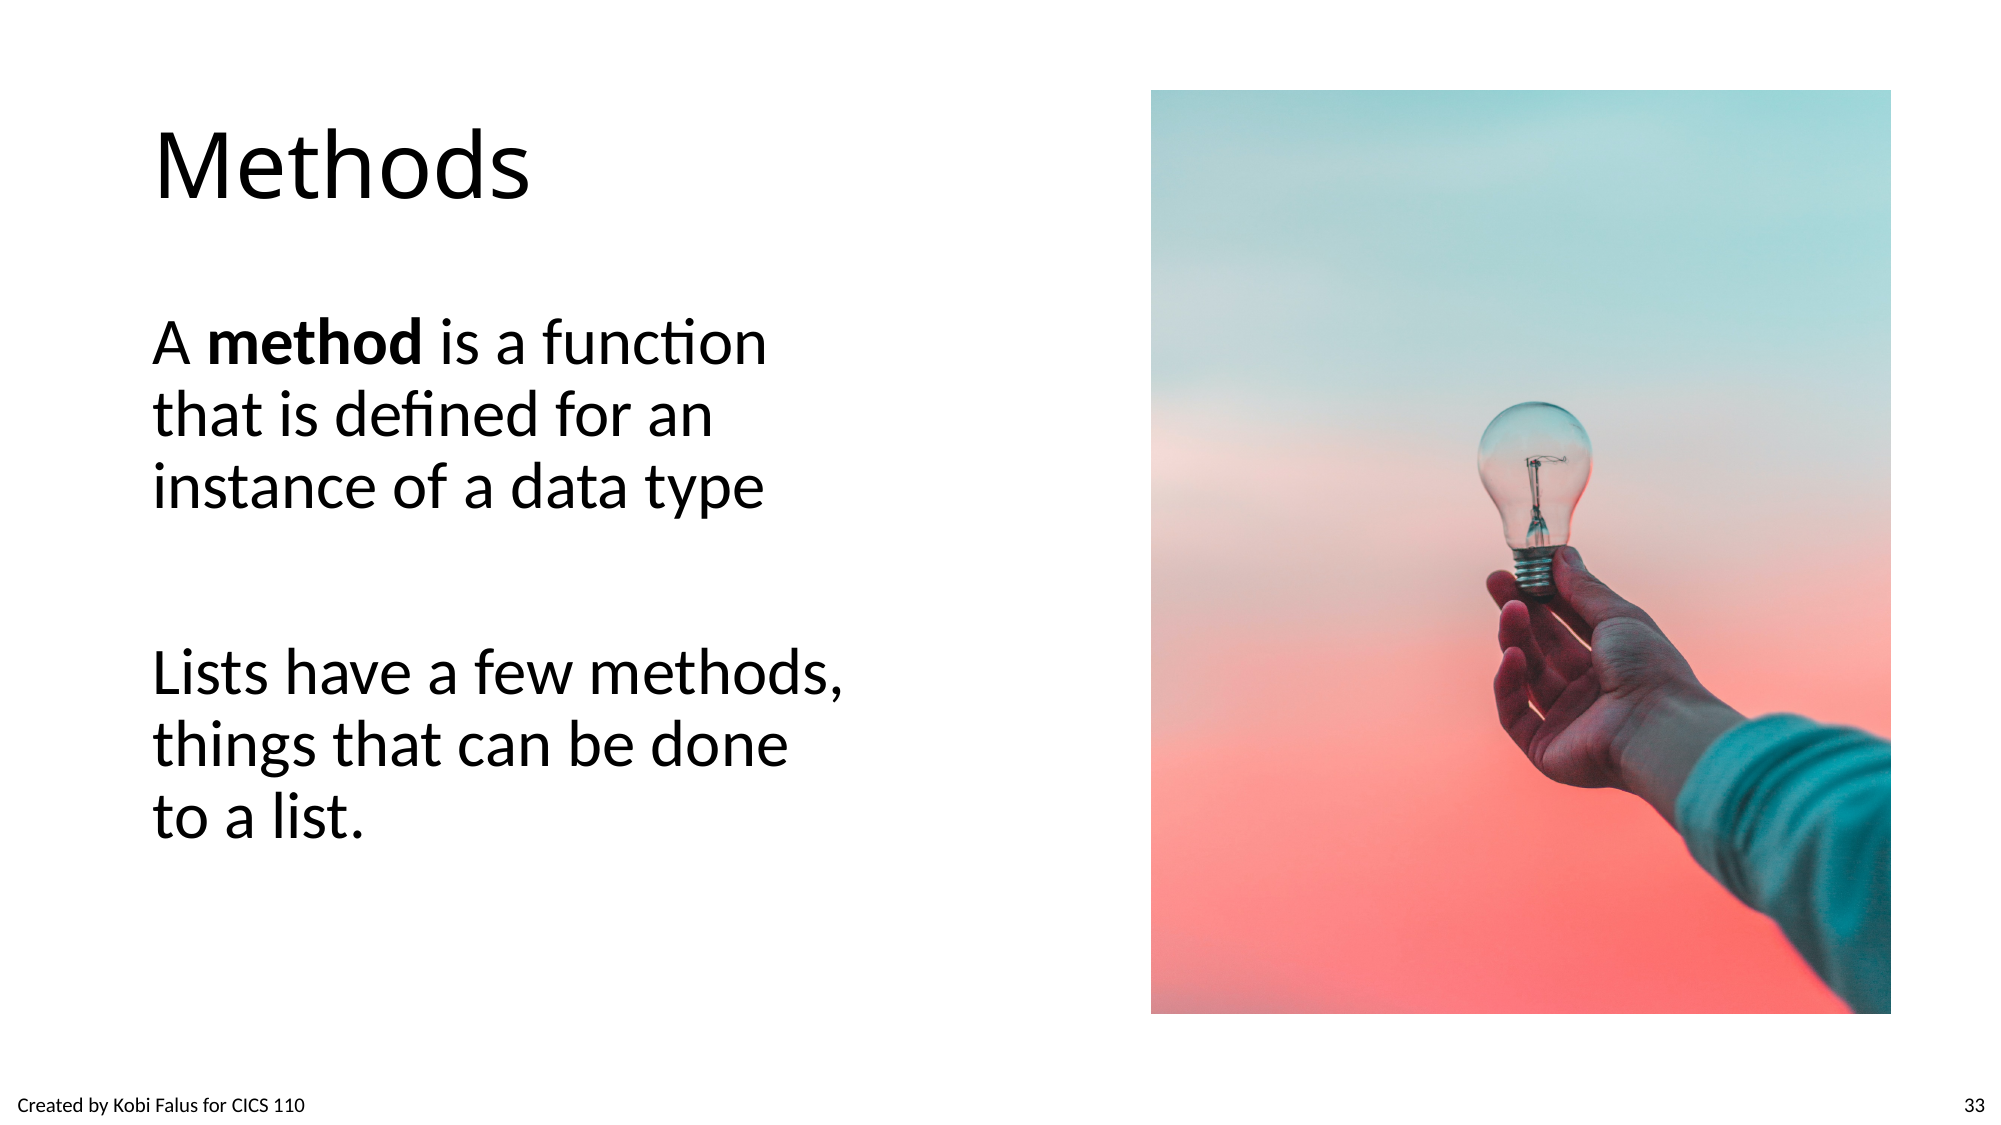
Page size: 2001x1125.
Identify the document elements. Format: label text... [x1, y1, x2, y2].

picture [1151, 90, 1891, 1014]
list A method is a function that is defined for an instance of a data type Lists have a few methods, things that can be done to a list. [137, 299, 876, 1014]
title Methods [137, 59, 1863, 278]
